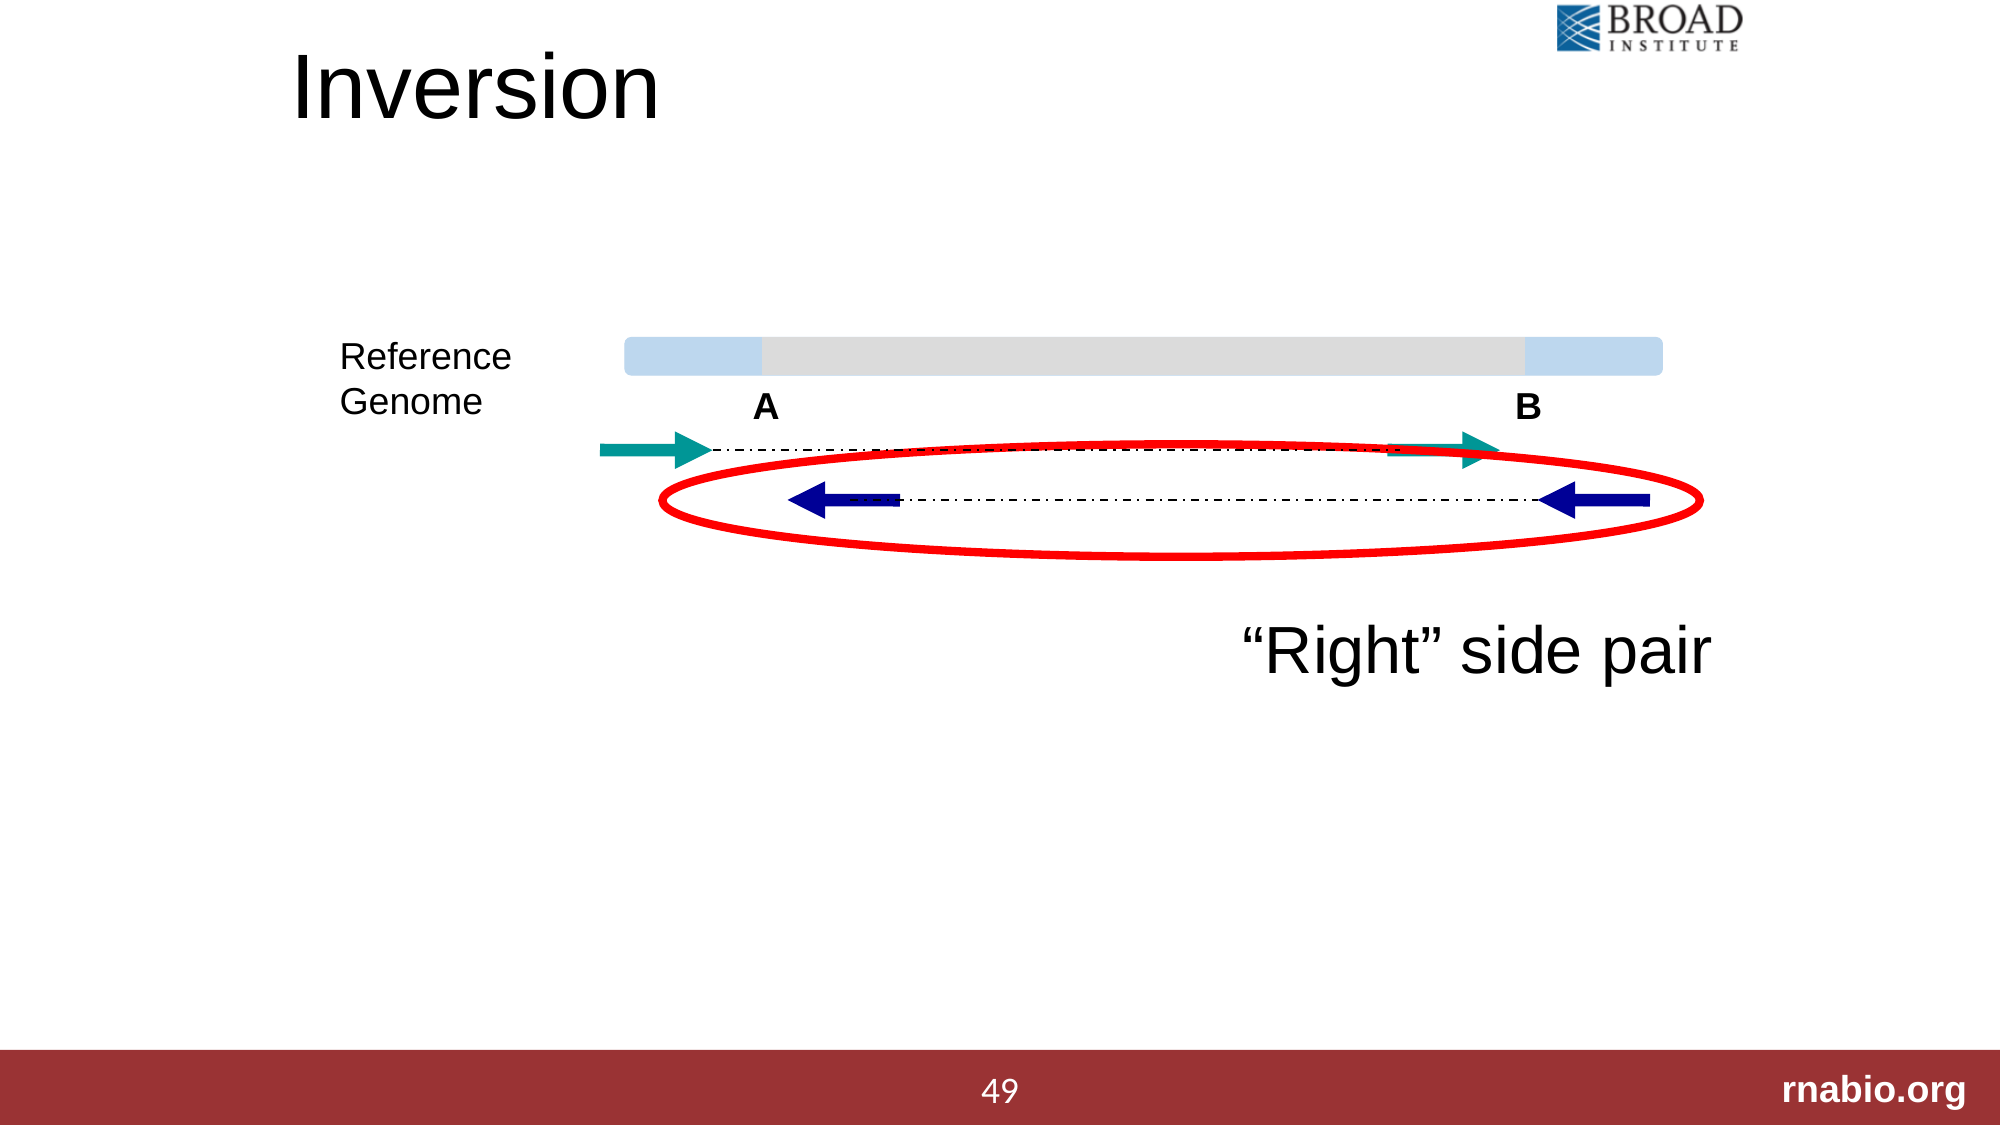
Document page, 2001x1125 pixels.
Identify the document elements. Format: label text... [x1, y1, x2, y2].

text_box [624, 337, 1663, 436]
text_box “Right” side pair [1227, 599, 1728, 695]
text_box [661, 451, 1701, 558]
title Inversion [275, 0, 1725, 183]
text_box Reference Genome [324, 324, 538, 430]
picture [1555, 0, 1747, 57]
text_box [961, 443, 1401, 449]
